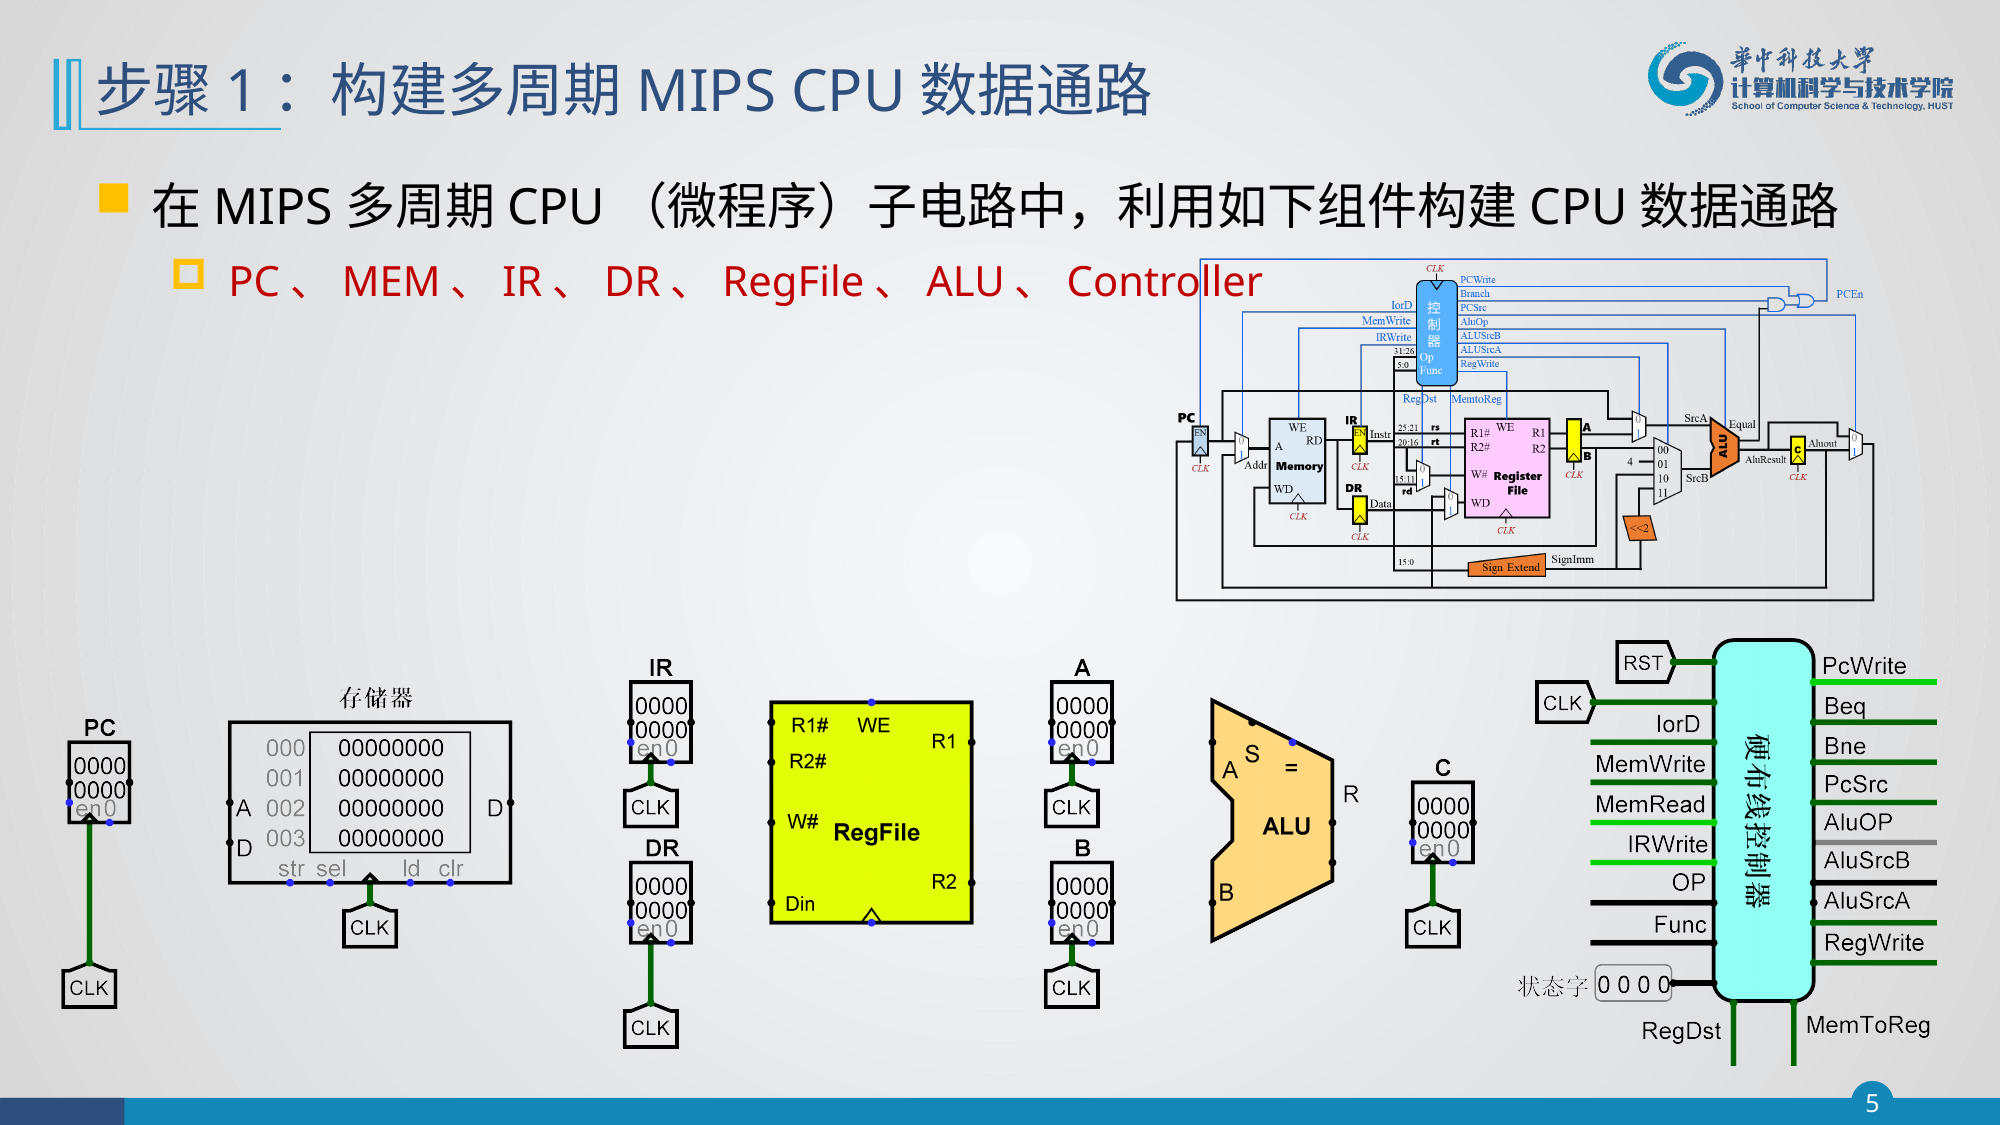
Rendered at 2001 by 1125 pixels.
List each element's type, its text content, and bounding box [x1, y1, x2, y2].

text_box 在MIPS多周期CPU（微程序）子电路中，利用如下组件构建CPU数据通路 PC、MEM、IR、DR、RegFile、ALU、Controller [80, 154, 1967, 1080]
title 步骤1：构建多周期MIPS CPU数据通路 [80, 42, 1805, 144]
picture [1805, 42, 1953, 116]
picture [1169, 258, 1875, 603]
picture [0, 606, 1950, 1075]
